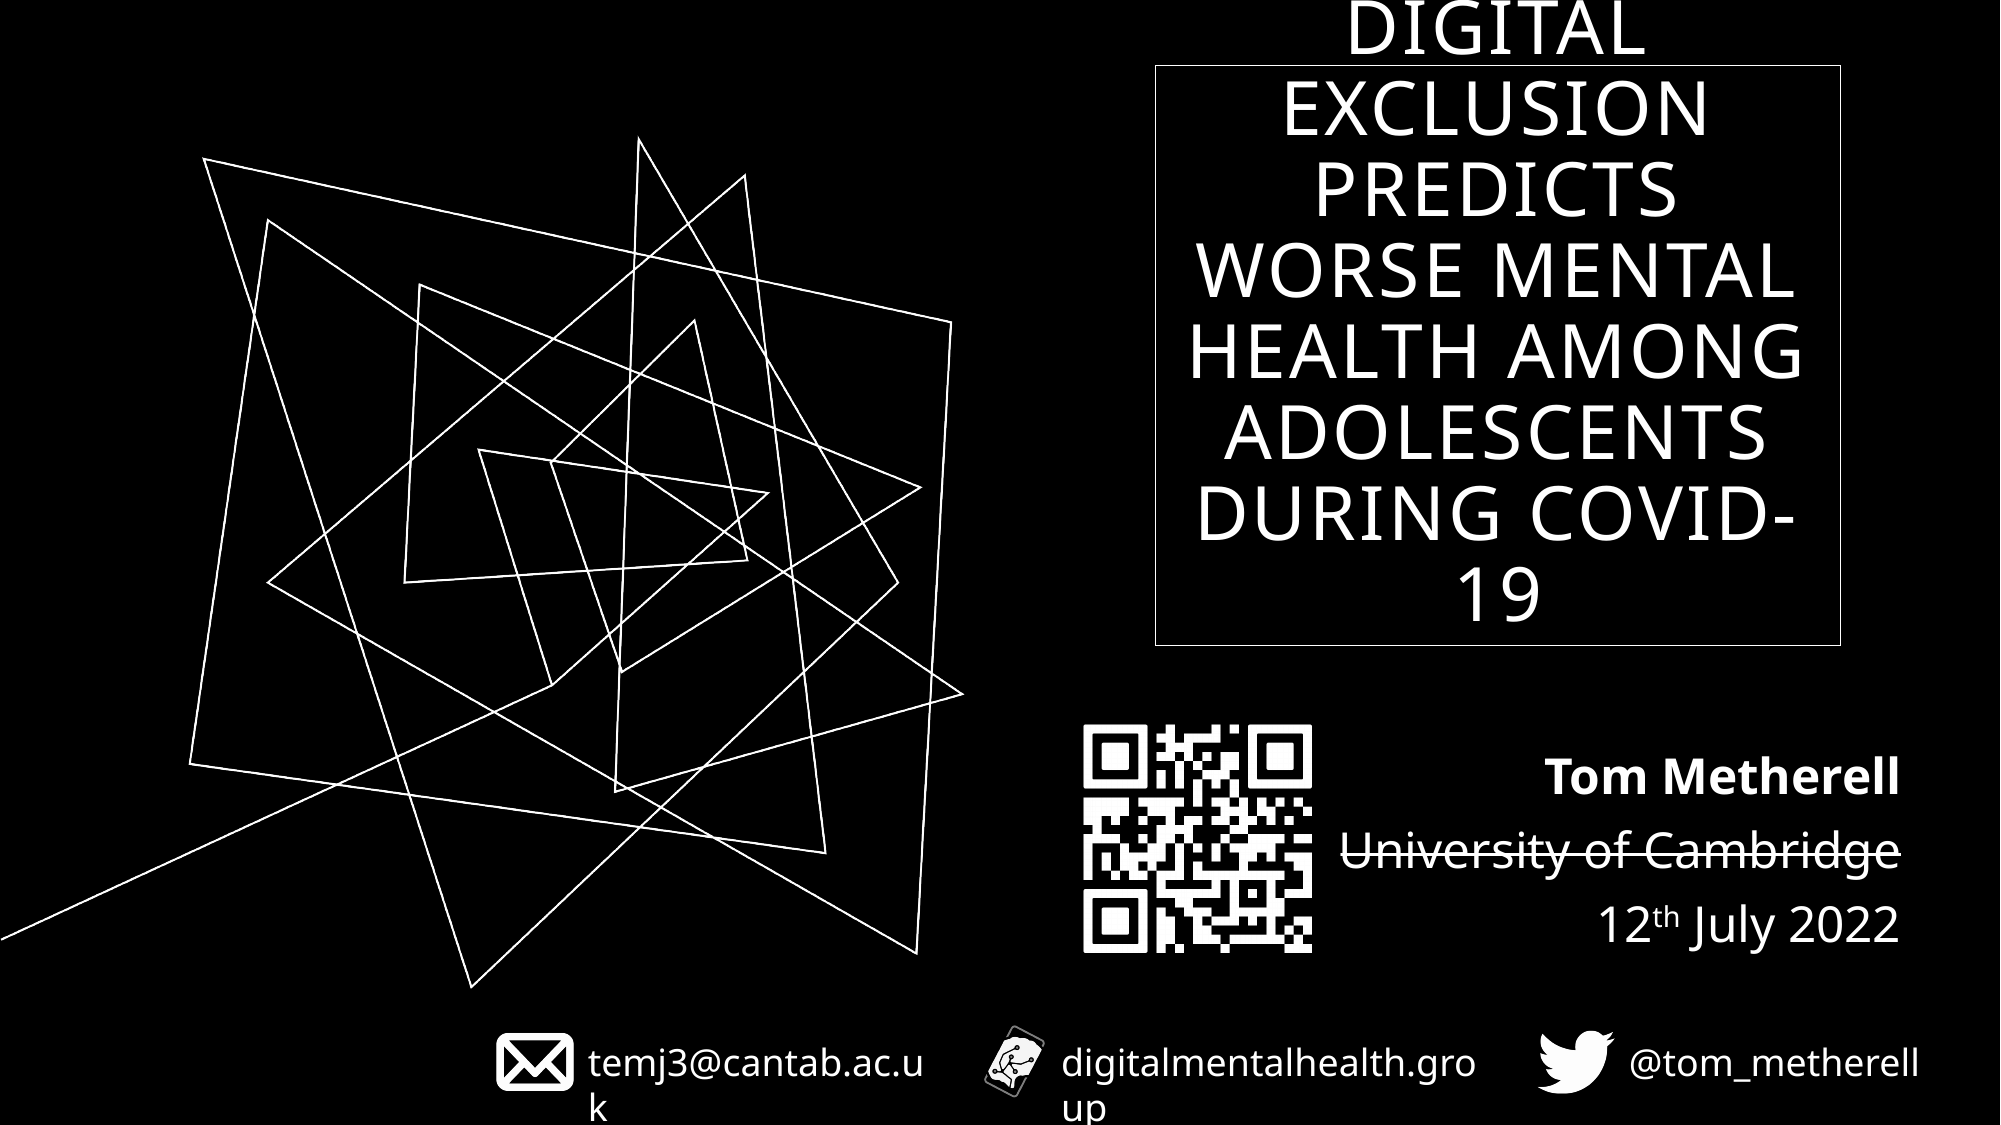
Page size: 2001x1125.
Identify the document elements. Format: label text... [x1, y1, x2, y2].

subtitle Tom Metherell University of Cambridge 12th July 2022 [1369, 744, 1917, 963]
picture [0, 135, 965, 989]
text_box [496, 1023, 2000, 1101]
title DIGITAL EXCLUSION PREDICTS WORSE MENTAL HEALTH AMONG ADOLESCENTS DURING COVID-19 [1155, 65, 1841, 646]
picture [1026, 667, 1369, 1010]
